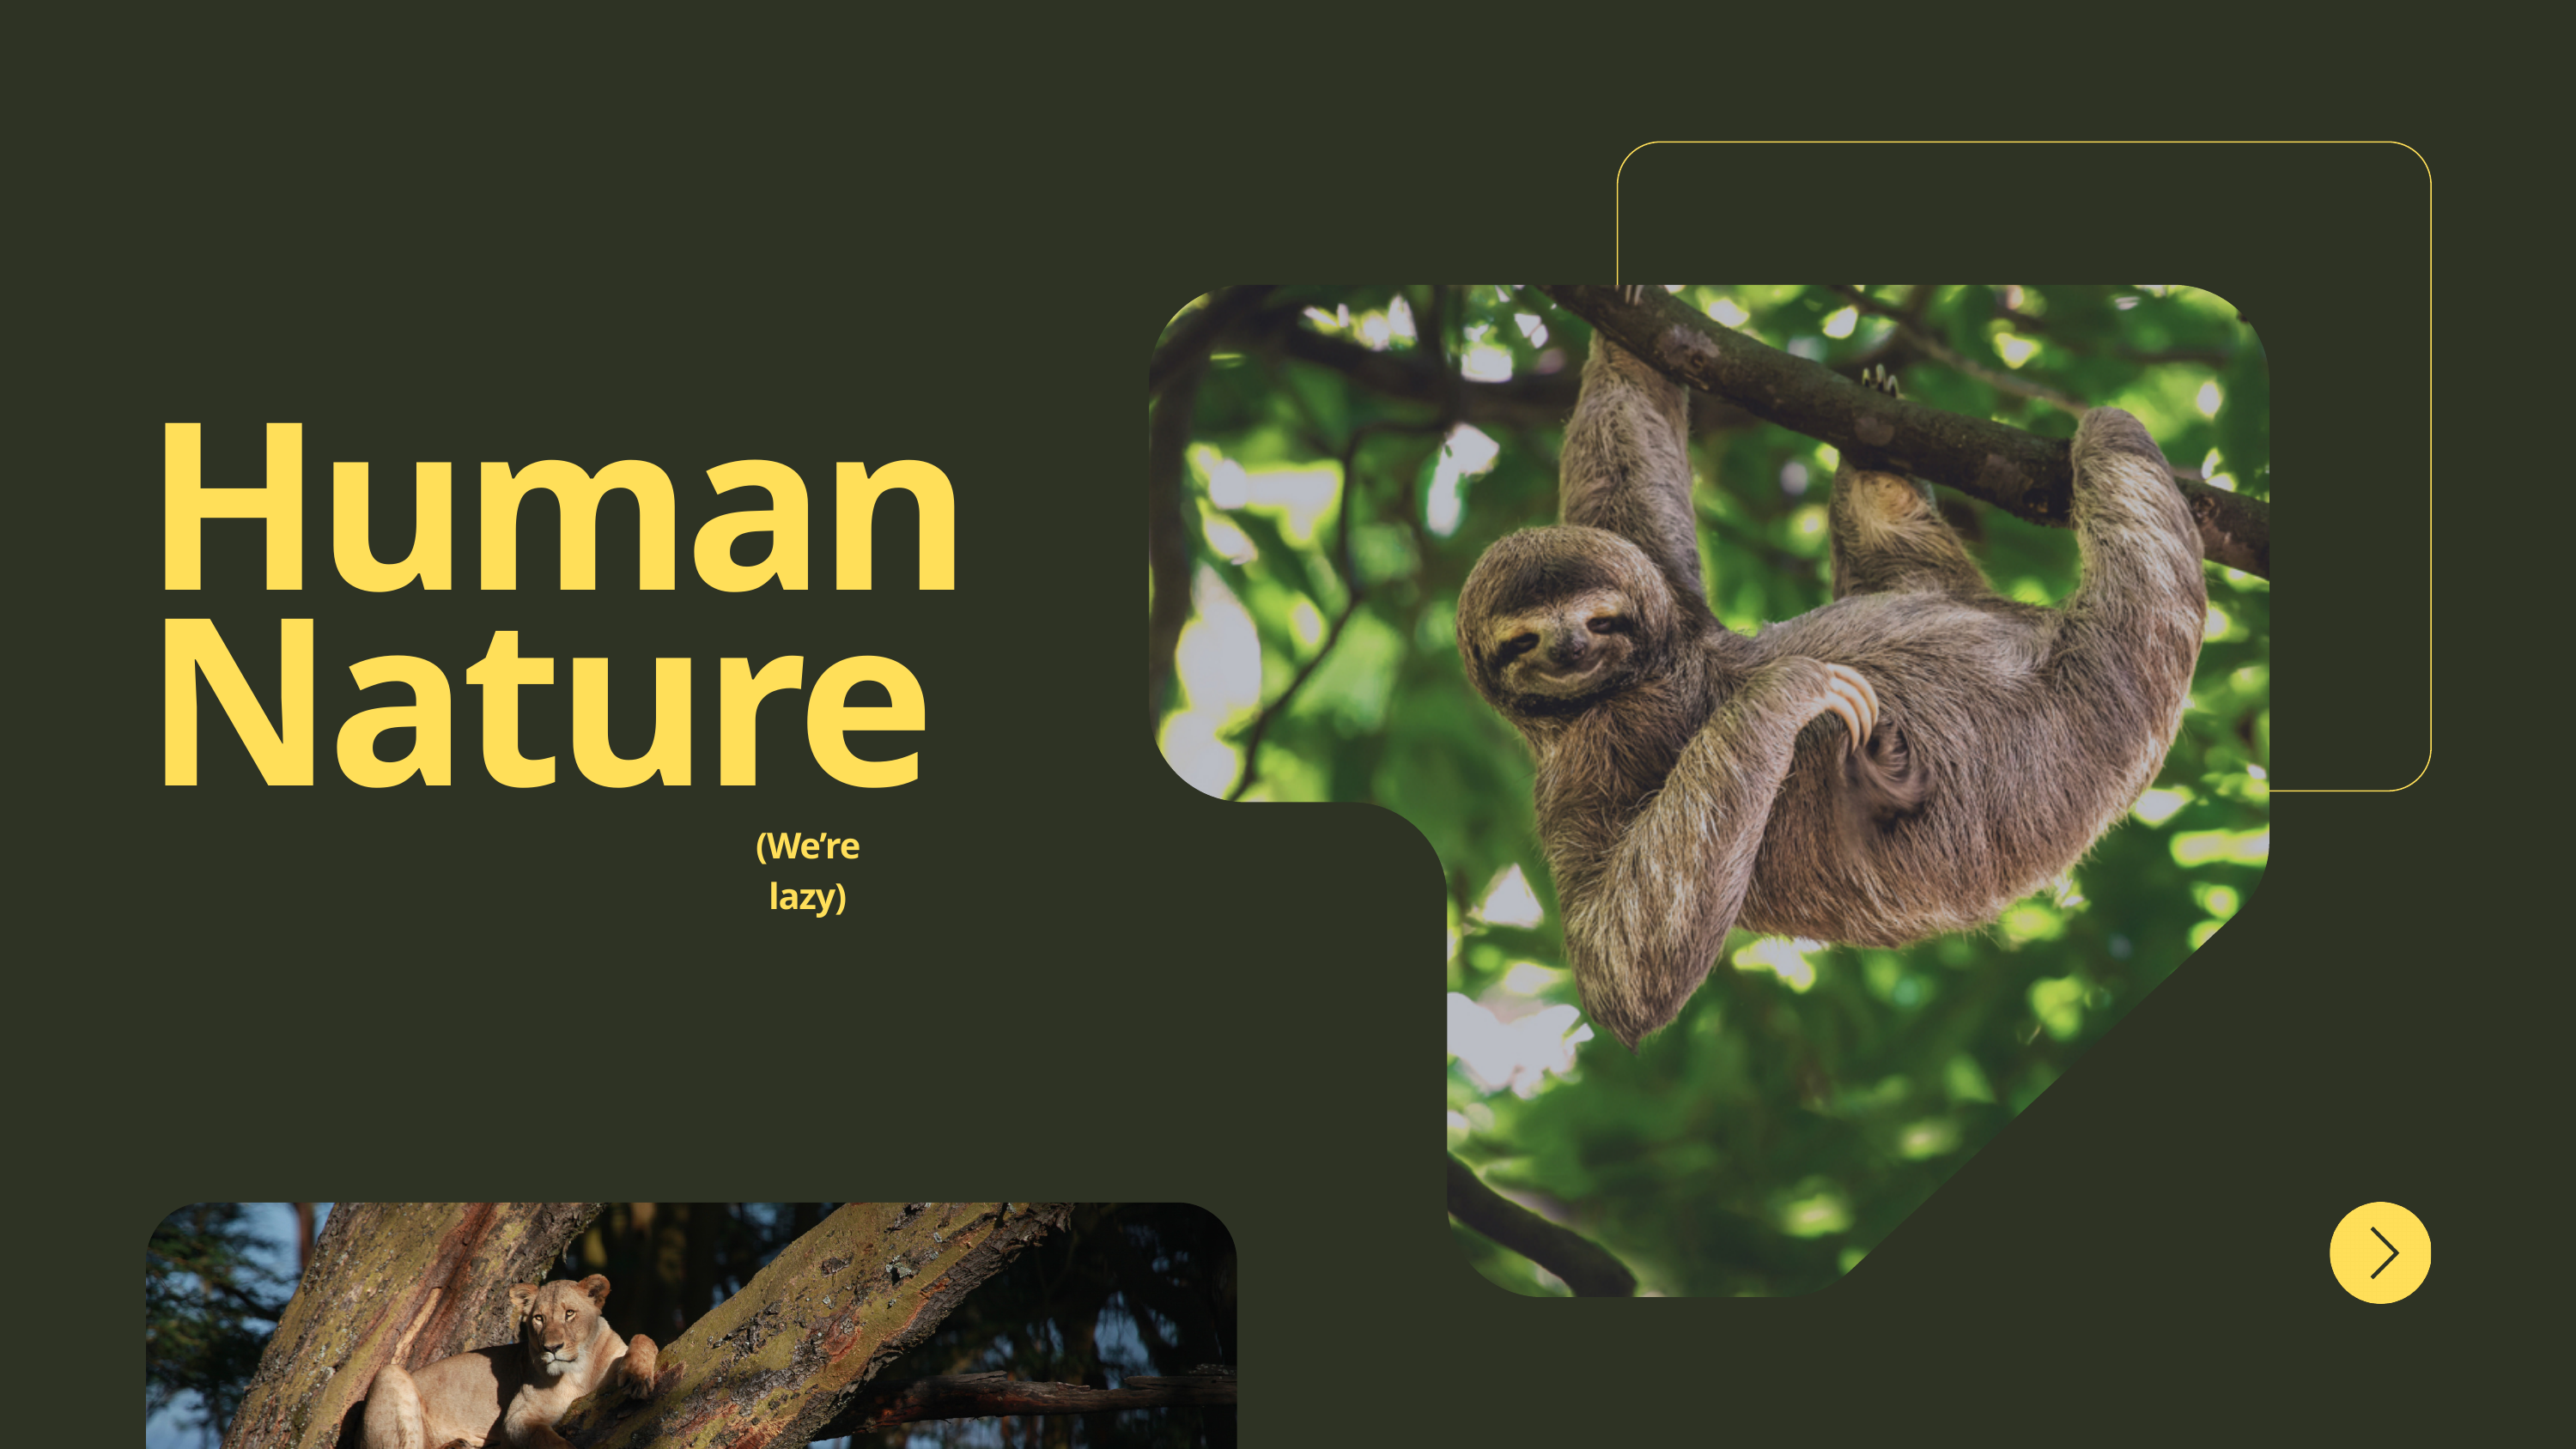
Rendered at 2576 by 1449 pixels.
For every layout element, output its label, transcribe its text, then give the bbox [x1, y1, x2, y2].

text_box [2330, 1202, 2432, 1304]
text_box Human Nature [144, 440, 1145, 834]
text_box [145, 1202, 1237, 1449]
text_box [1149, 284, 2269, 1298]
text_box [1617, 142, 2432, 791]
text_box (We’re lazy) [714, 815, 902, 917]
